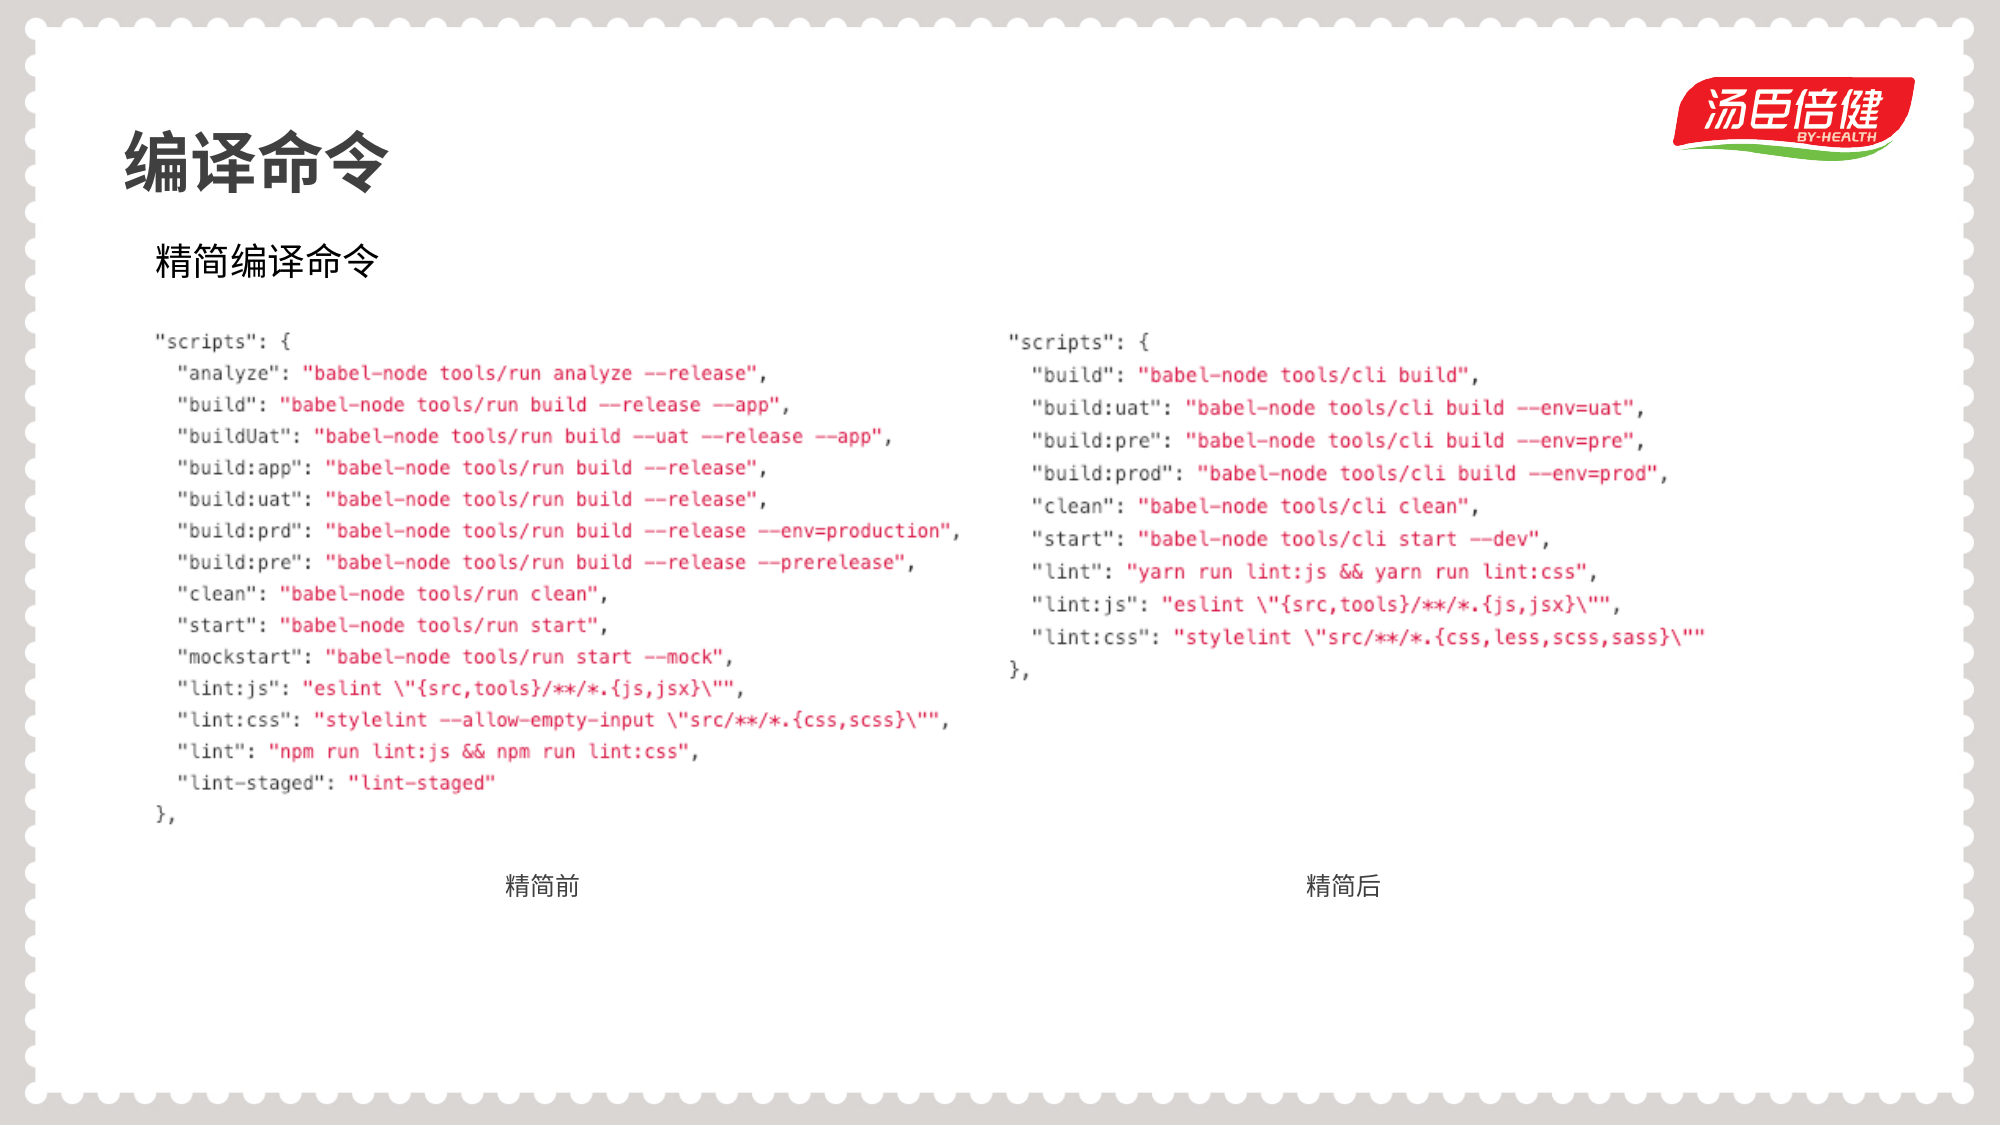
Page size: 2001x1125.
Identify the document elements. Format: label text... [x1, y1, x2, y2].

text_box 精简后 [1291, 863, 1397, 908]
text_box 精简编译命令 [140, 230, 1705, 291]
picture [0, 0, 2000, 1125]
text_box 精简前 [490, 863, 596, 908]
text_box 编译命令 [109, 73, 770, 209]
